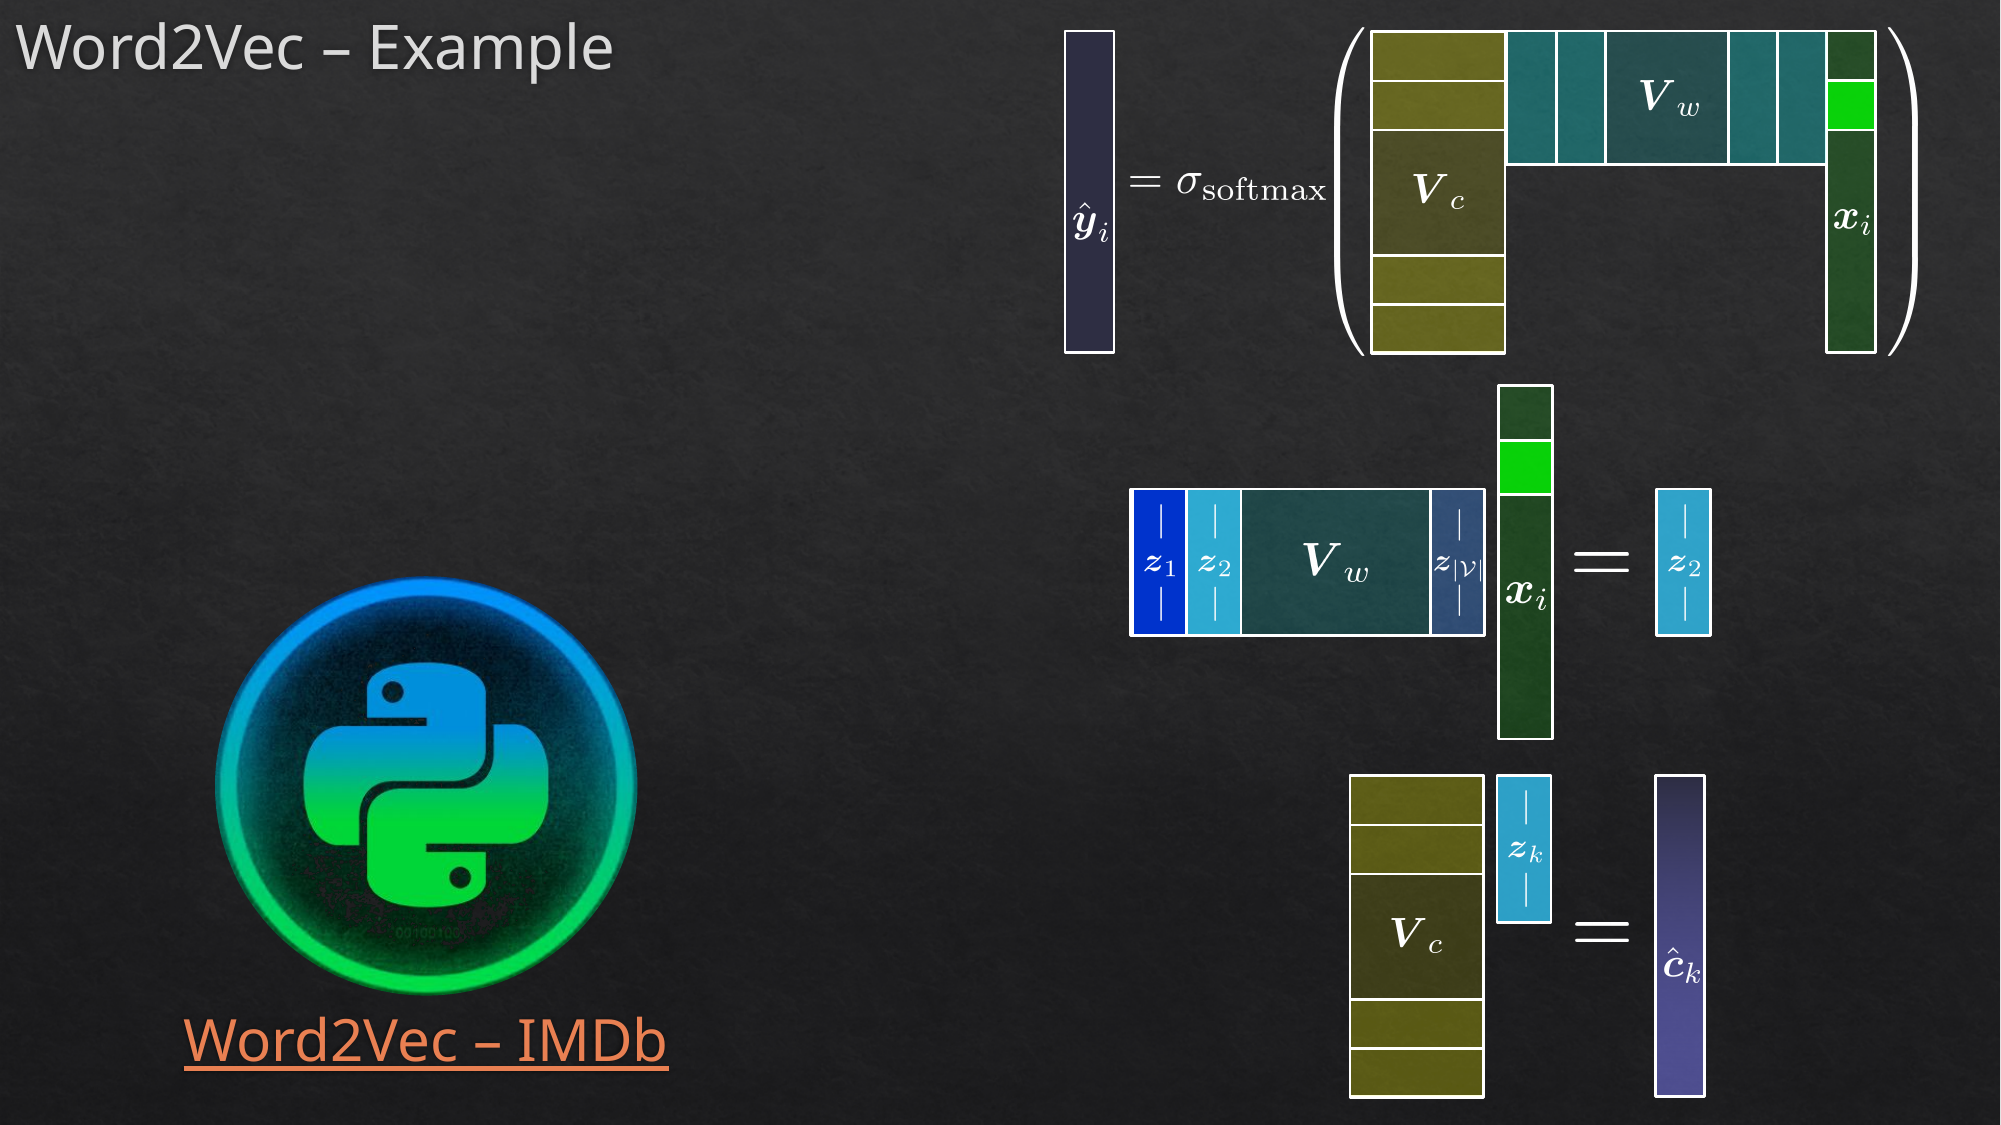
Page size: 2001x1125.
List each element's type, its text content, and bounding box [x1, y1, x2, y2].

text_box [1064, 27, 1918, 356]
title Word2Vec – Example [0, 0, 2000, 90]
picture [214, 575, 638, 996]
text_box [1349, 774, 1706, 1098]
text_box Word2Vec – IMDb [153, 1006, 700, 1081]
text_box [1656, 488, 1711, 636]
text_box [1130, 385, 1629, 740]
